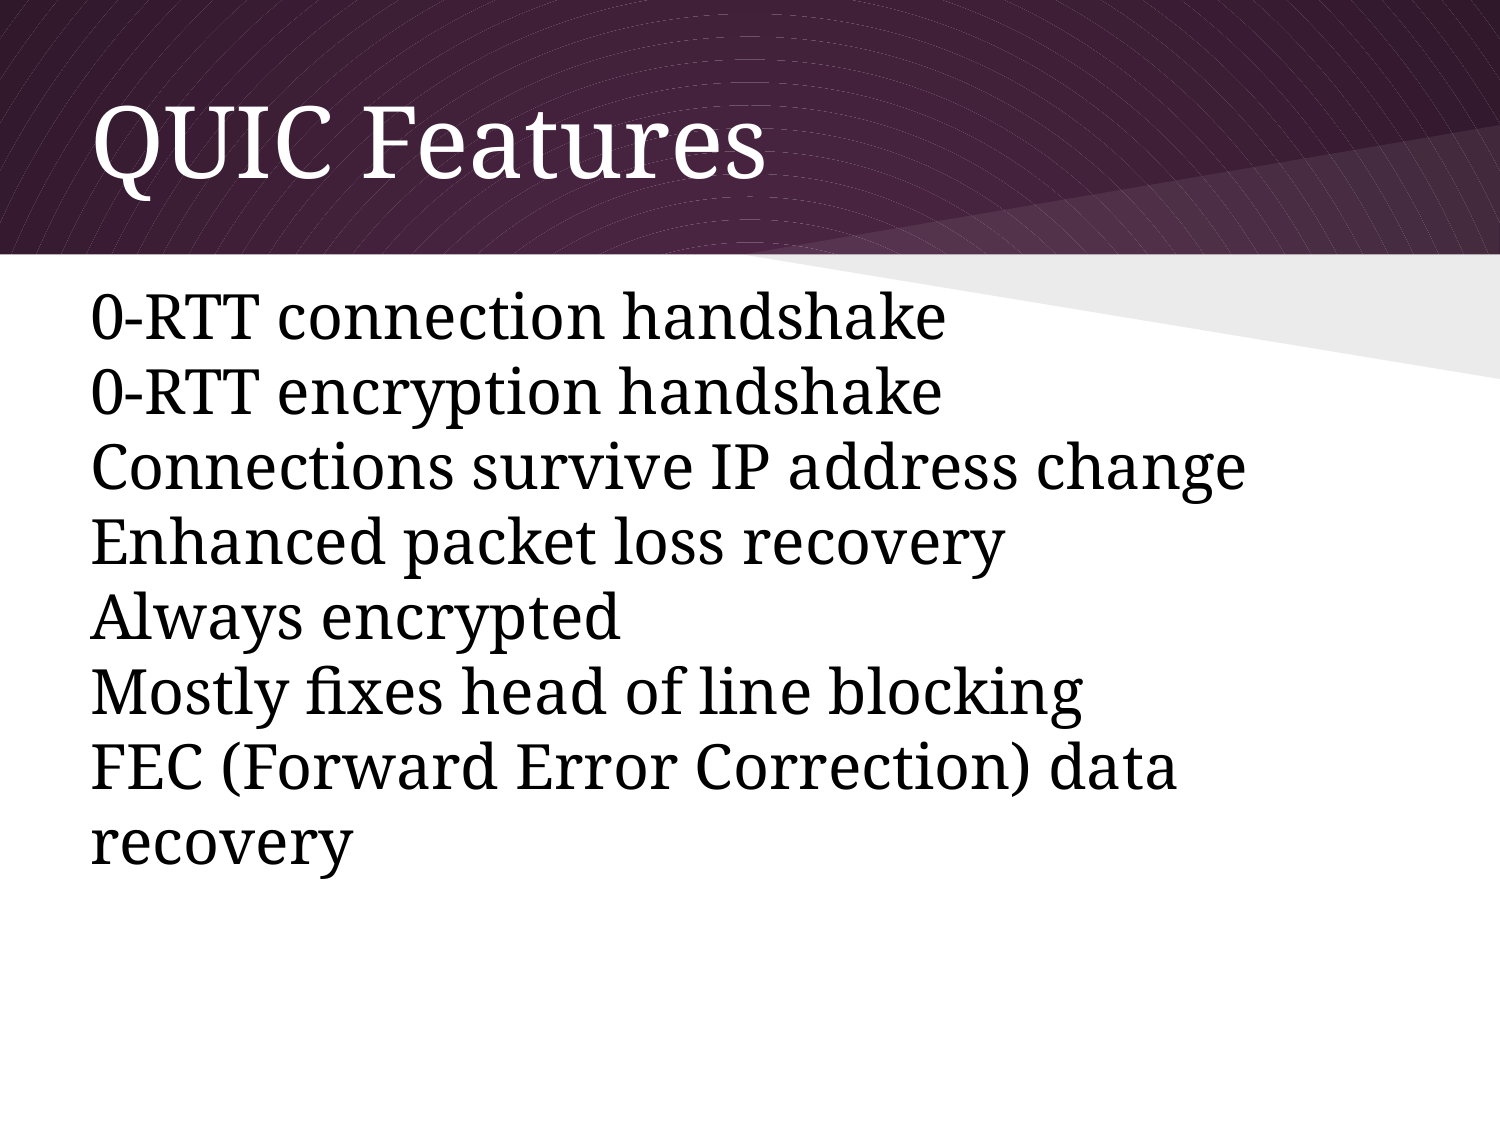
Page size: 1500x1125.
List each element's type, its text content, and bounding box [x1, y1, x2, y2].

title QUIC Features [75, 45, 1425, 233]
list 0-RTT connection handshake 0-RTT encryption handshake Connections survive IP address change Enhanced packet loss recovery Always encrypted Mostly fixes head of line blocking FEC (Forward Error Correction) data recovery [75, 262, 1425, 1078]
